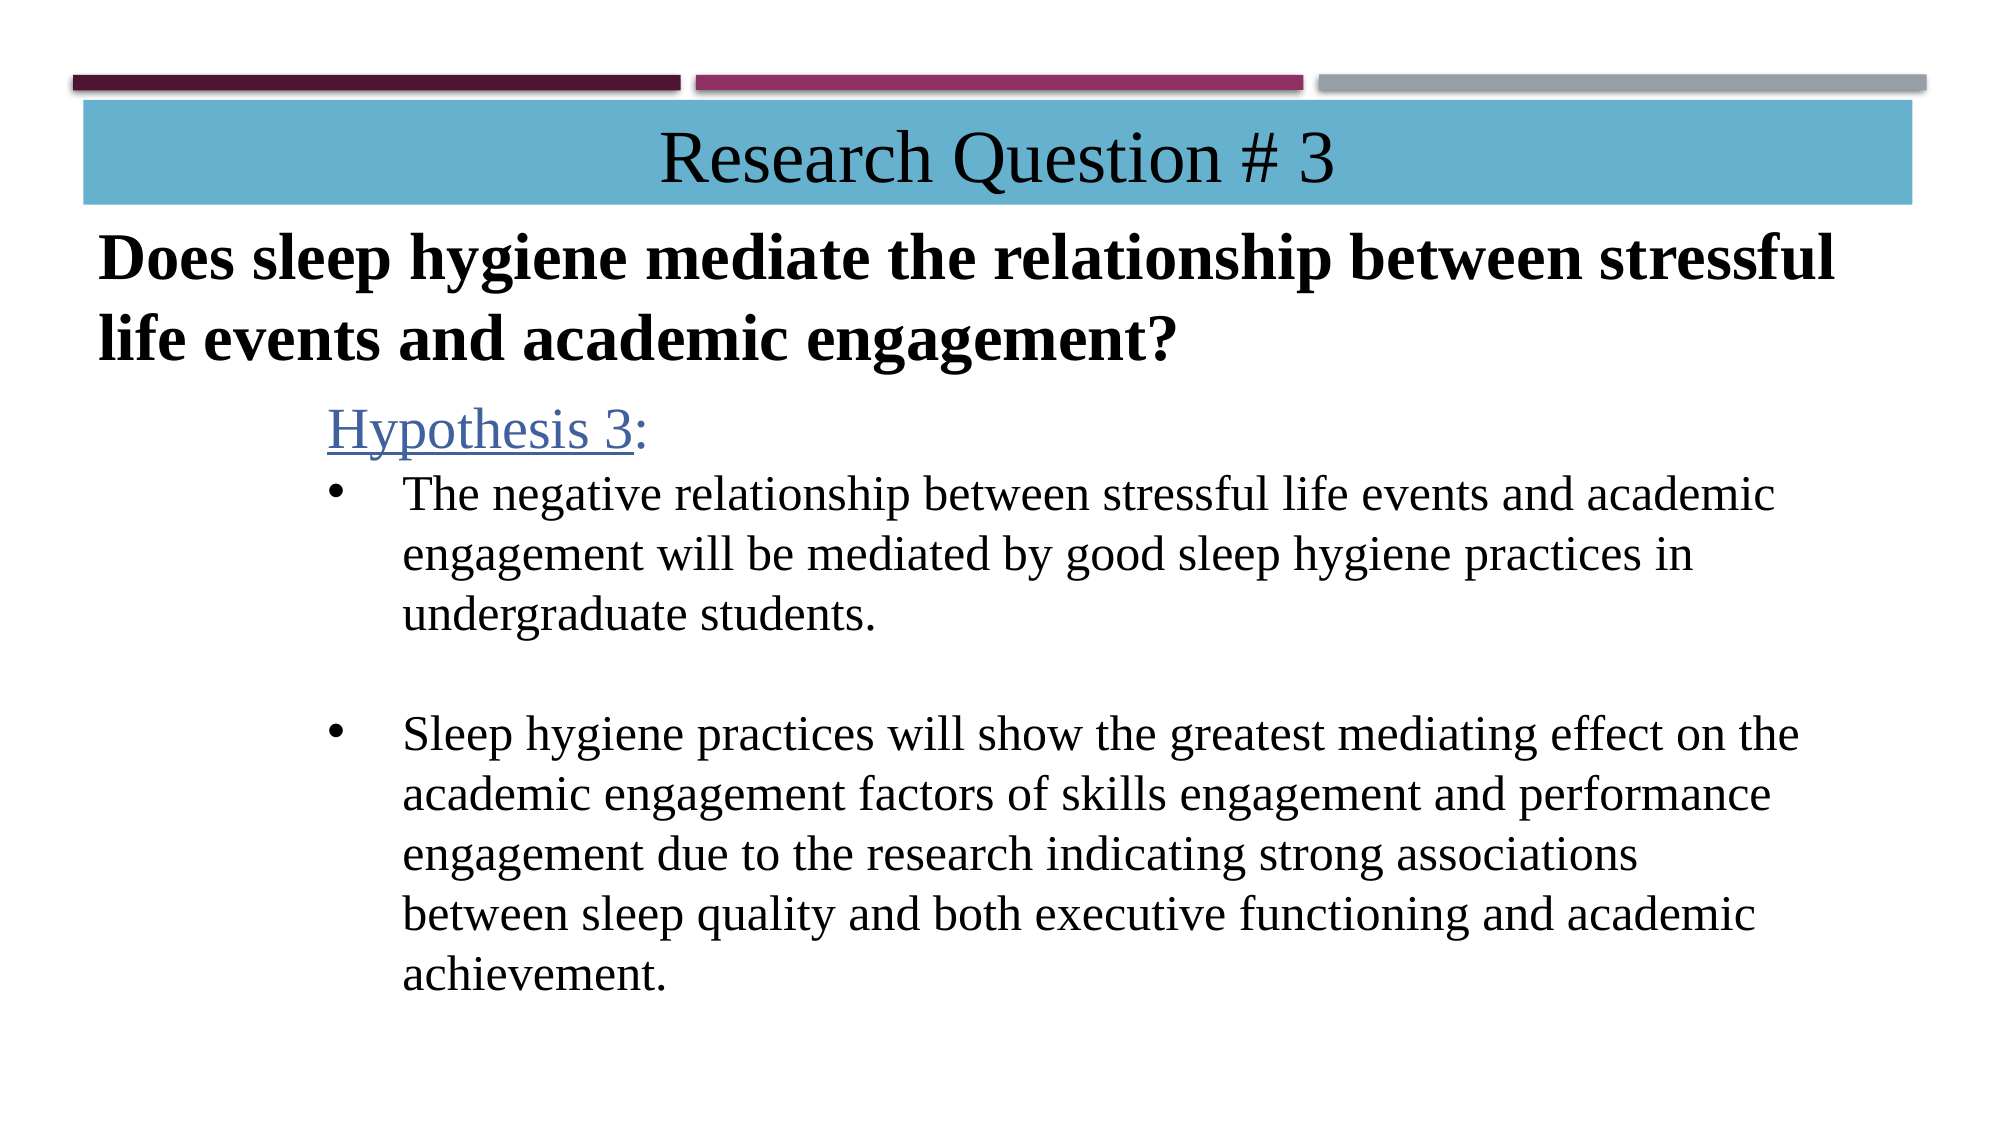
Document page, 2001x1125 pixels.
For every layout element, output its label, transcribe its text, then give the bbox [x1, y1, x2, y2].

text_box Research Question # 3 [83, 99, 1913, 205]
text_box Hypothesis 3: The negative relationship between stressful life events and academic engagement will be mediated by good sleep hygiene practices in undergraduate students. Sleep hygiene practices will show the greatest mediating effect on the academic engagement factors of skills engagement and performance engagement due to the research indicating strong associations between sleep quality and both executive functioning and academic achievement. [312, 382, 1825, 1008]
text_box Does sleep hygiene mediate the relationship between stressful life events and academic engagement? [83, 205, 1913, 381]
